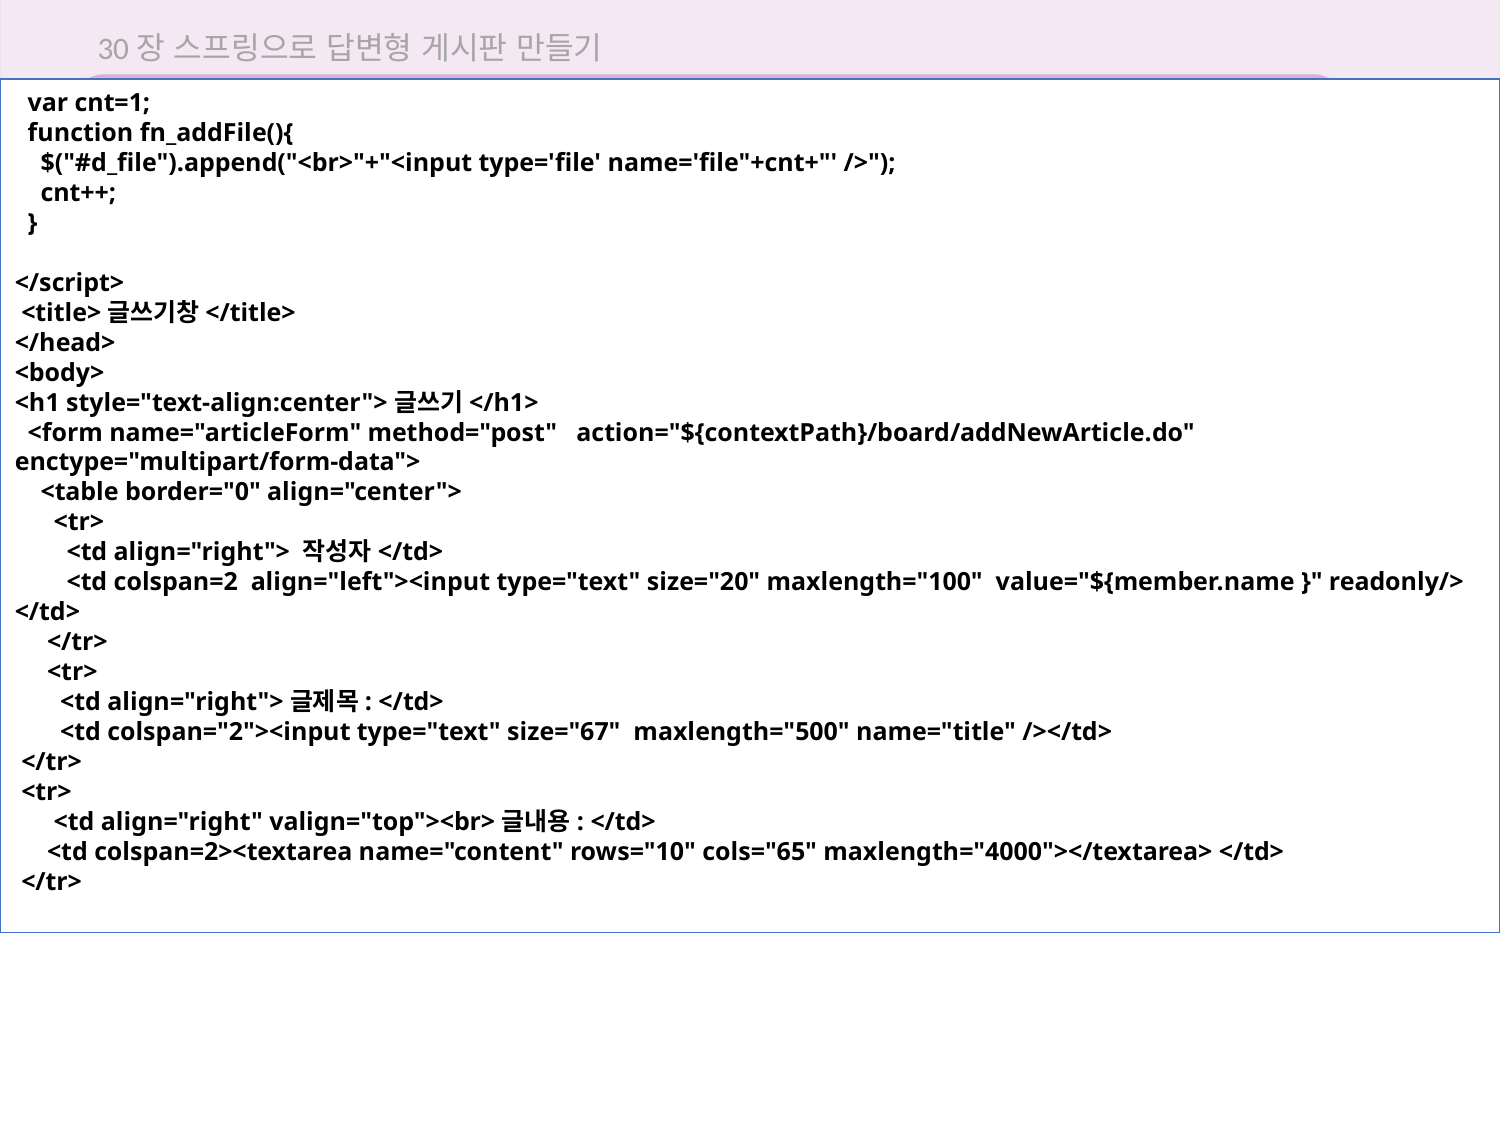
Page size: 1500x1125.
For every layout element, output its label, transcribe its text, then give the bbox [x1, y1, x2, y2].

picture [0, 933, 1500, 1125]
text_box var cnt=1; function fn_addFile(){ $("#d_file").append("<br>"+"<input type='file' name='file"+cnt+"' />"); cnt++; } </script> <title>글쓰기창</title> </head> <body> <h1 style="text-align:center">글쓰기</h1> <form name="articleForm" method="post" action="${contextPath}/board/addNewArticle.do" enctype="multipart/form-data"> <table border="0" align="center"> <tr> <td align="right"> 작성자</td> <td colspan=2 align="left"><input type="text" size="20" maxlength="100" value="${member.name }" readonly/> </td> </tr> <tr> <td align="right">글제목: </td> <td colspan="2"><input type="text" size="67" maxlength="500" name="title" /></td> </tr> <tr> <td align="right" valign="top"><br>글내용: </td> <td colspan=2><textarea name="content" rows="10" cols="65" maxlength="4000"></textarea> </td> </tr> [0, 79, 1500, 933]
text_box 30장 스프링으로 답변형 게시판 만들기 [82, 0, 1133, 74]
picture [0, 0, 1500, 79]
